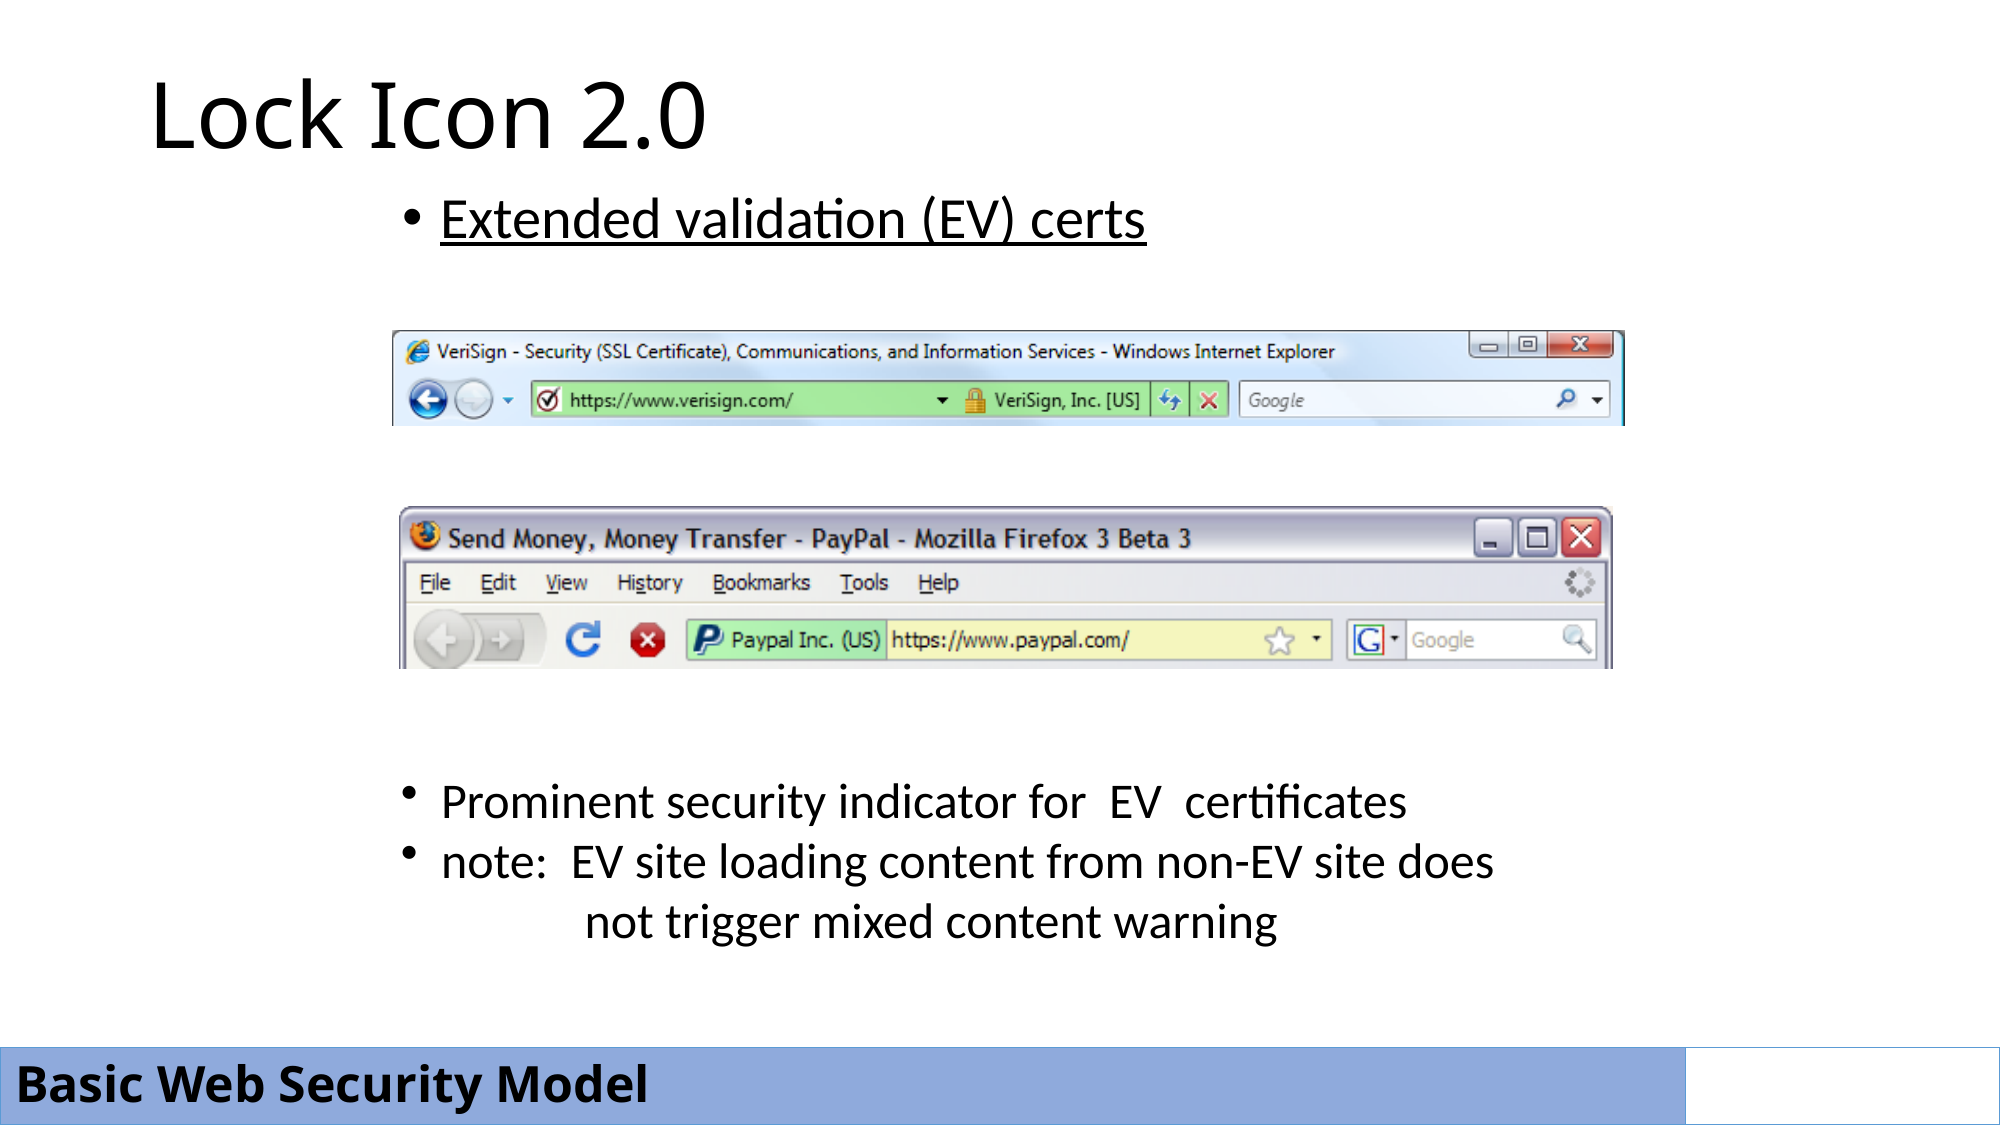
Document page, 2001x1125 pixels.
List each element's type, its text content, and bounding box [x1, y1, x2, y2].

picture [392, 330, 1625, 426]
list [399, 506, 1613, 669]
text_box Basic Web Security Model [0, 1047, 1685, 1125]
text_box Prominent security indicator for EV certificates note: EV site loading content from non-EV site does not trigger mixed content warning [385, 761, 1510, 956]
text_box [1685, 1047, 2000, 1125]
list Extended validation (EV) certs [387, 180, 1700, 1044]
title Lock Icon 2.0 [133, 50, 1834, 188]
